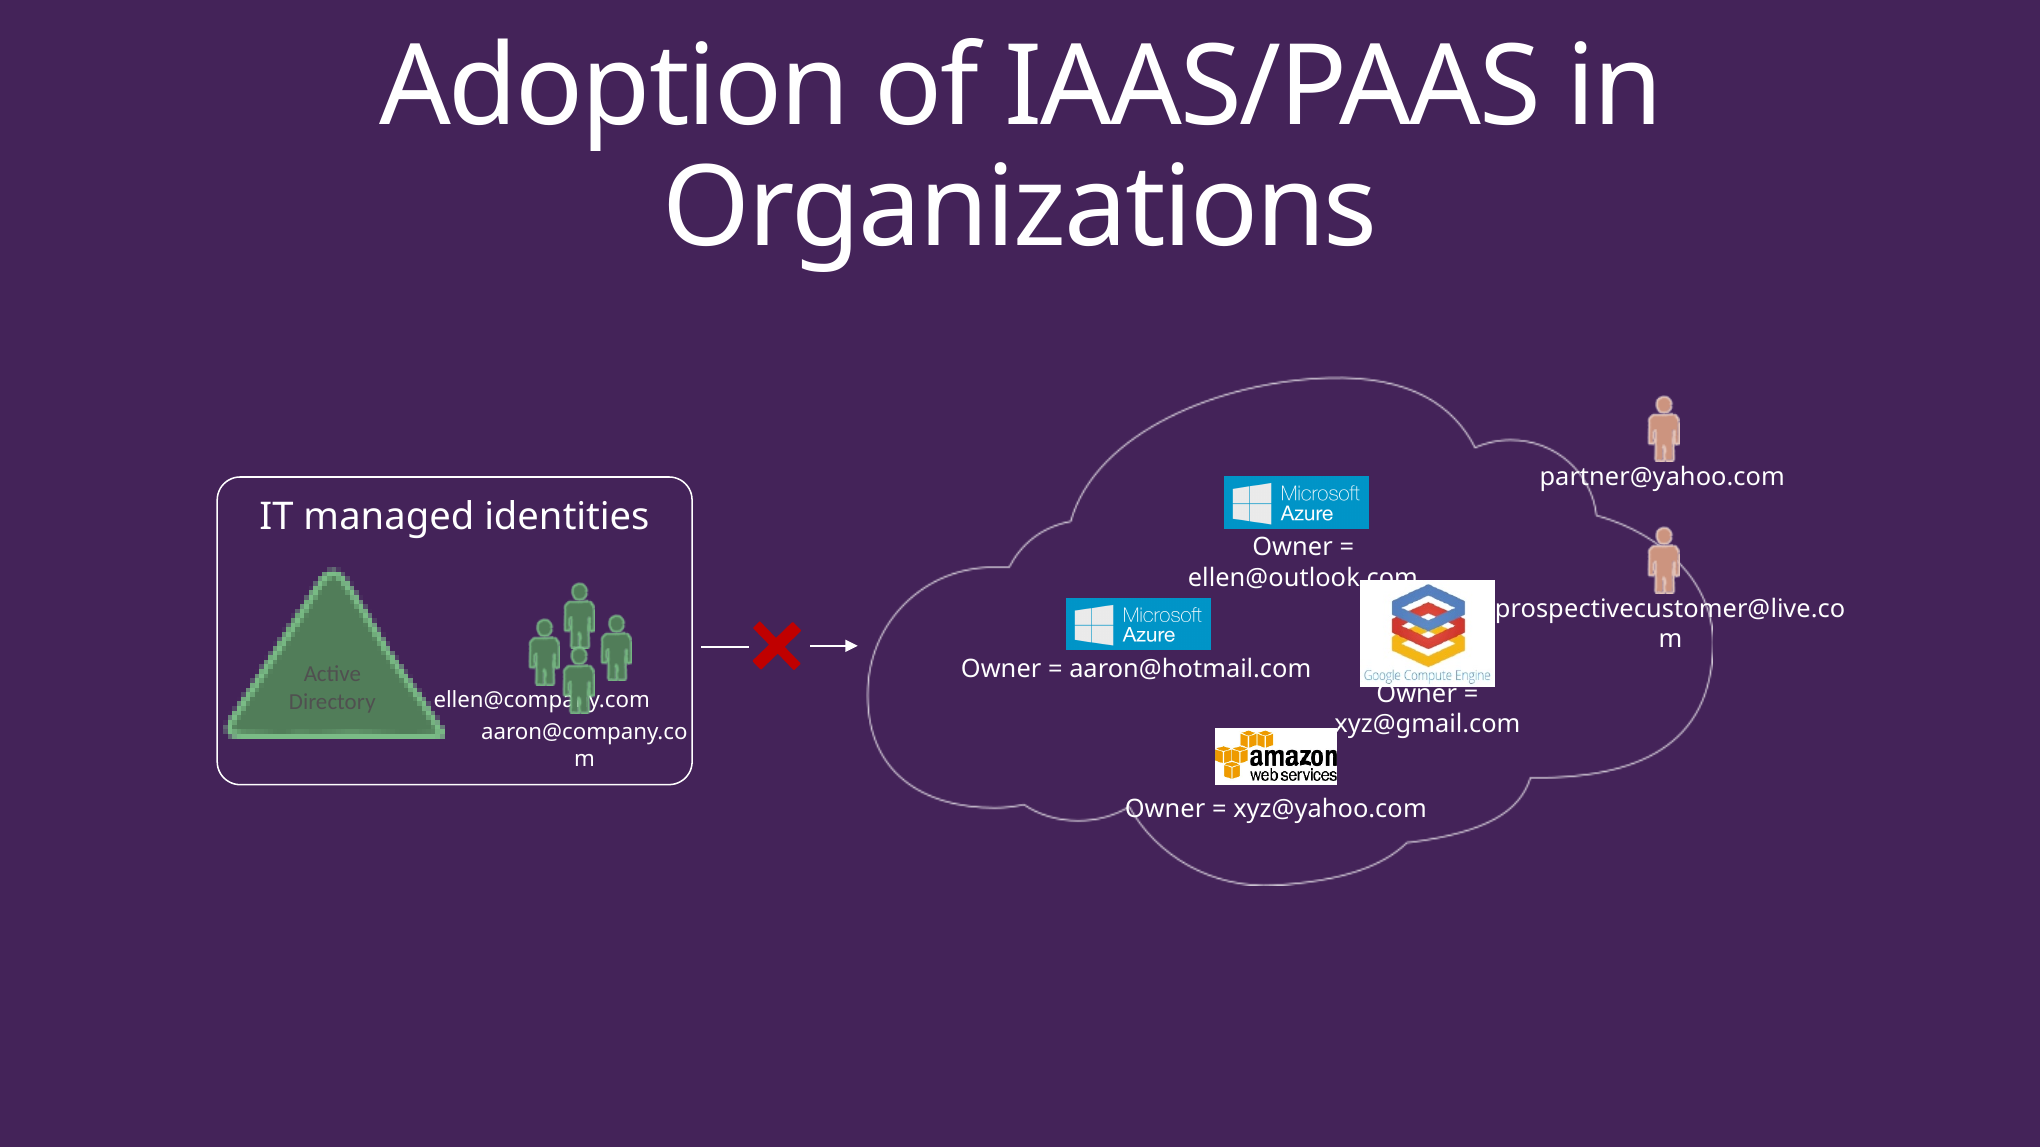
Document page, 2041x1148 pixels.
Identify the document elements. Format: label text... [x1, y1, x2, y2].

text_box [752, 621, 801, 671]
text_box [382, 580, 709, 753]
text_box partner@yahoo.com [1713, 452, 1806, 498]
picture [865, 375, 1713, 886]
title Adoption of IAAS/PAAS in Organizations [140, 12, 1900, 234]
text_box prospectivecustomer@live.com [1713, 584, 1864, 661]
text_box IT managed identities [216, 476, 693, 786]
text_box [219, 563, 446, 740]
